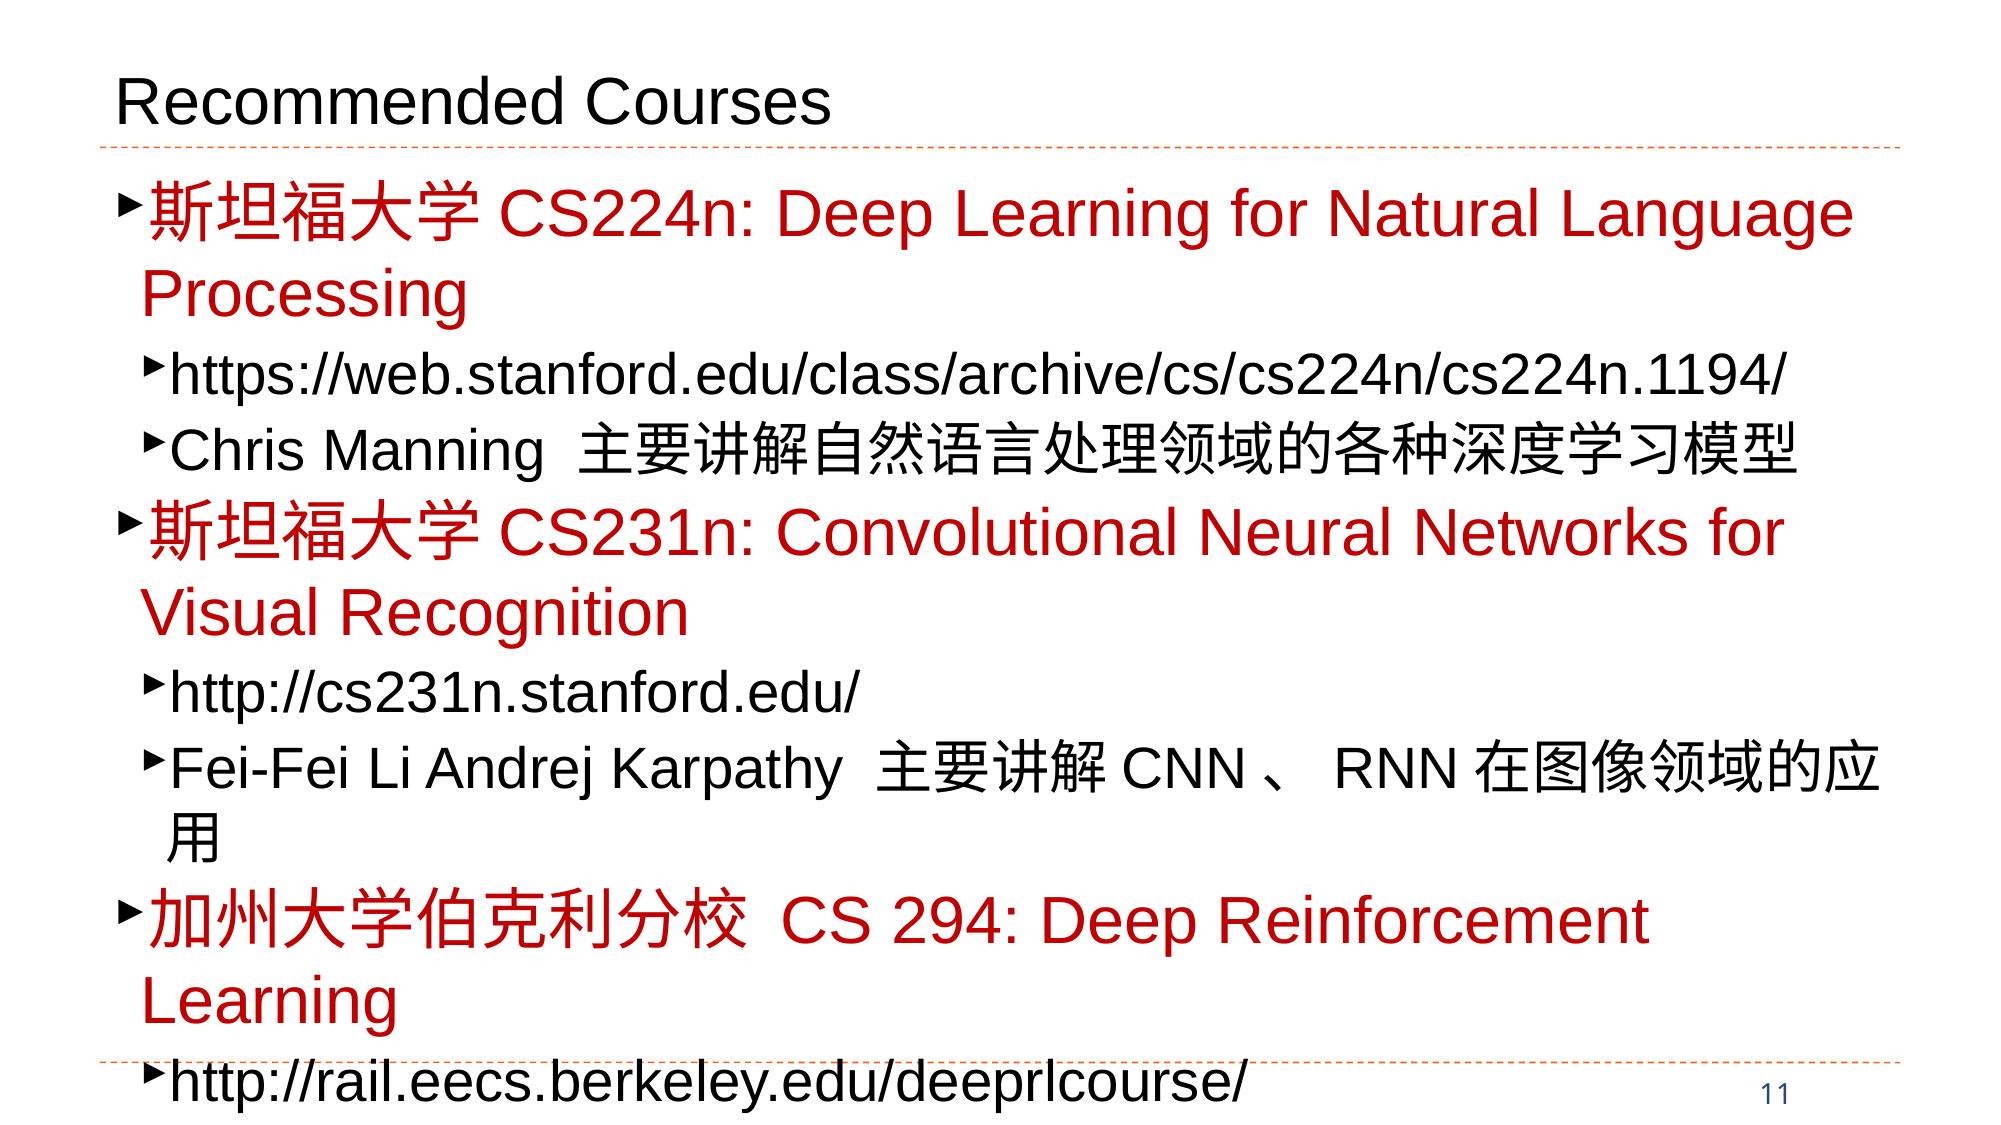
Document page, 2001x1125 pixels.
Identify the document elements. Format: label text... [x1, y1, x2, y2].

title Recommended Courses [99, 24, 1900, 146]
list 斯坦福大学CS224n: Deep Learning for Natural Language Processing https://web.stanford.edu/class/archive/cs/cs224n/cs224n.1194/ Chris Manning 主要讲解自然语言处理领域的各种深度学习模型 斯坦福大学CS231n: Convolutional Neural Networks for Visual Recognition http://cs231n.stanford.edu/ Fei-Fei Li Andrej Karpathy 主要讲解CNN、RNN在图像领域的应用 加州大学伯克利分校 CS 294: Deep Reinforcement Learning http://rail.eecs.berkeley.edu/deeprlcourse/ [99, 162, 1900, 1050]
